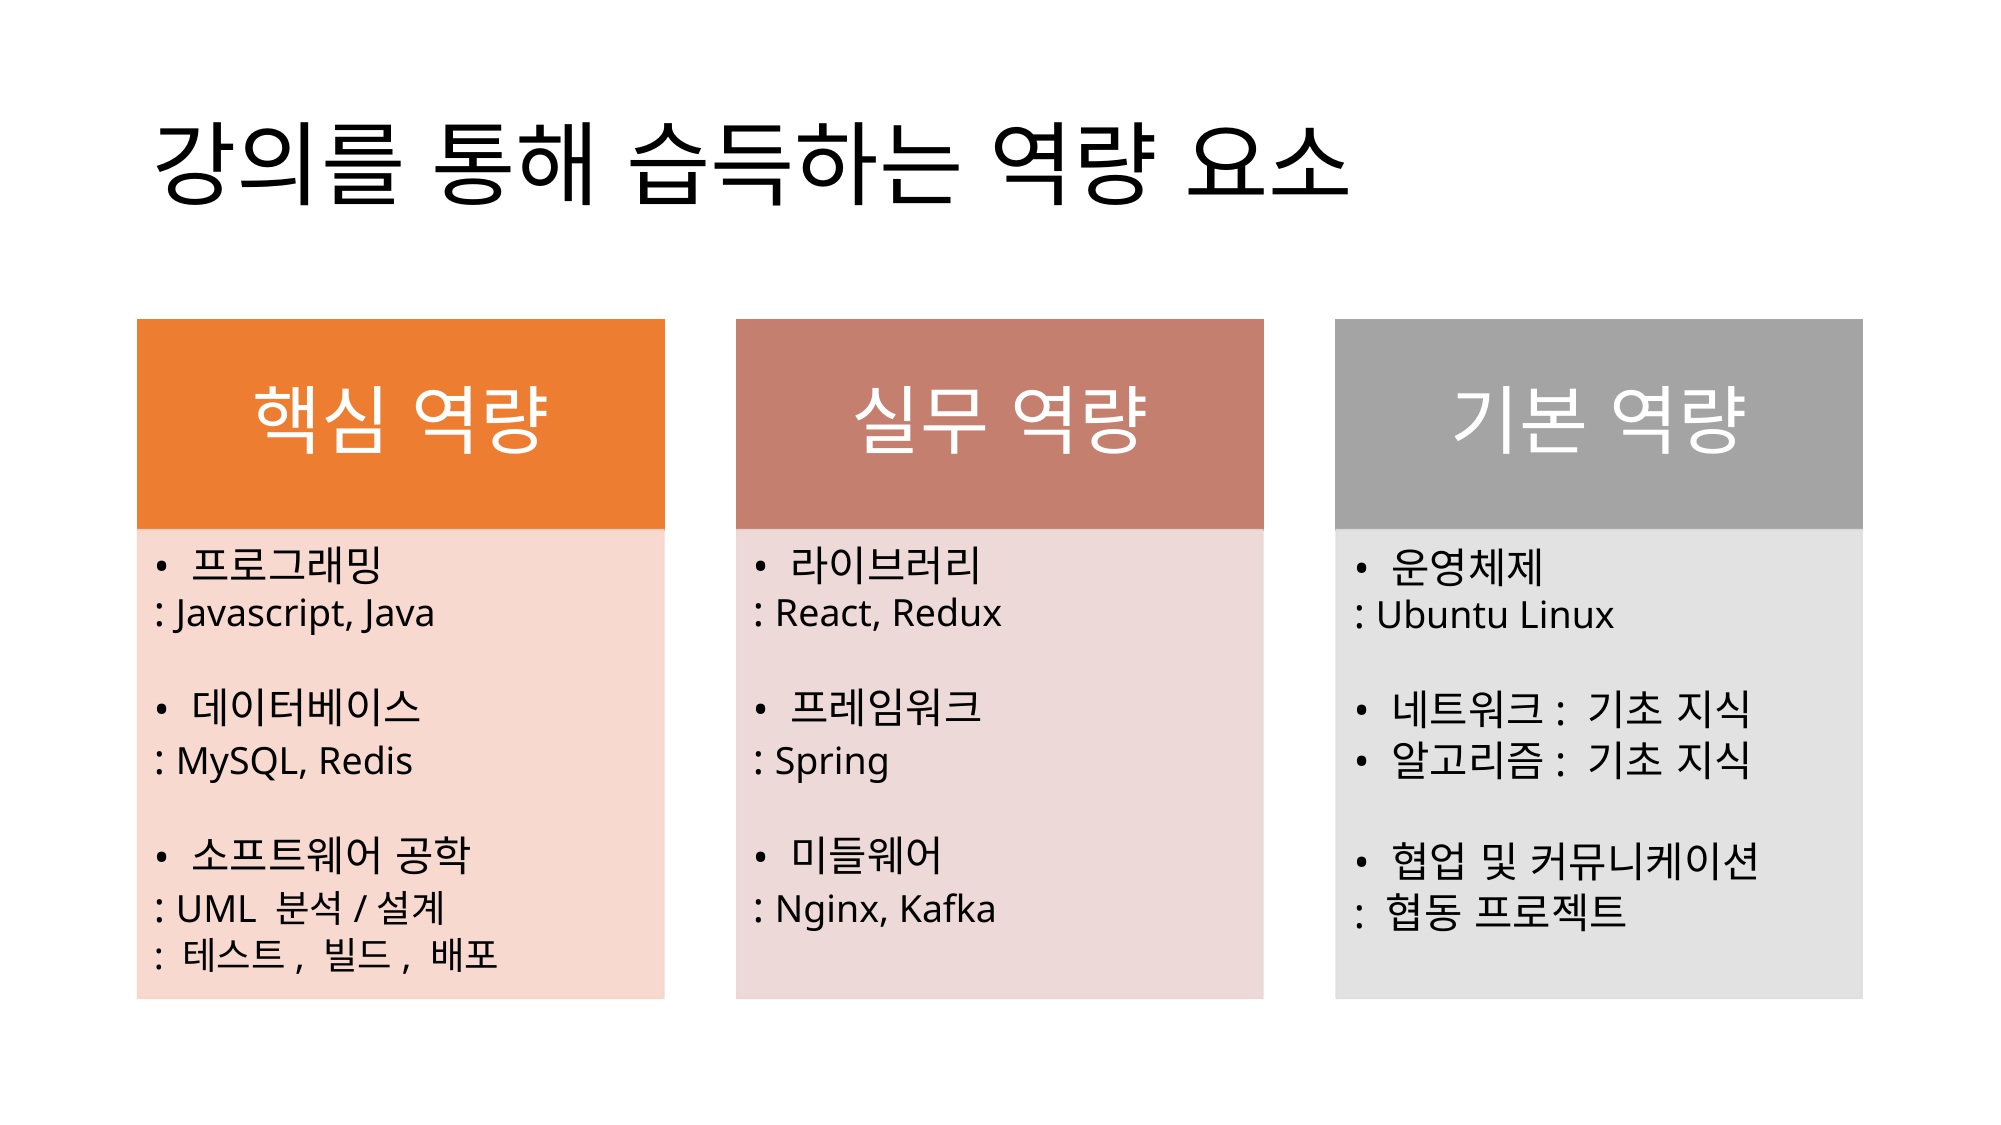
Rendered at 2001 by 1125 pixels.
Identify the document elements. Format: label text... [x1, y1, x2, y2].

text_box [137, 319, 1863, 999]
title 강의를 통해 습득하는 역량 요소 [137, 59, 1863, 278]
